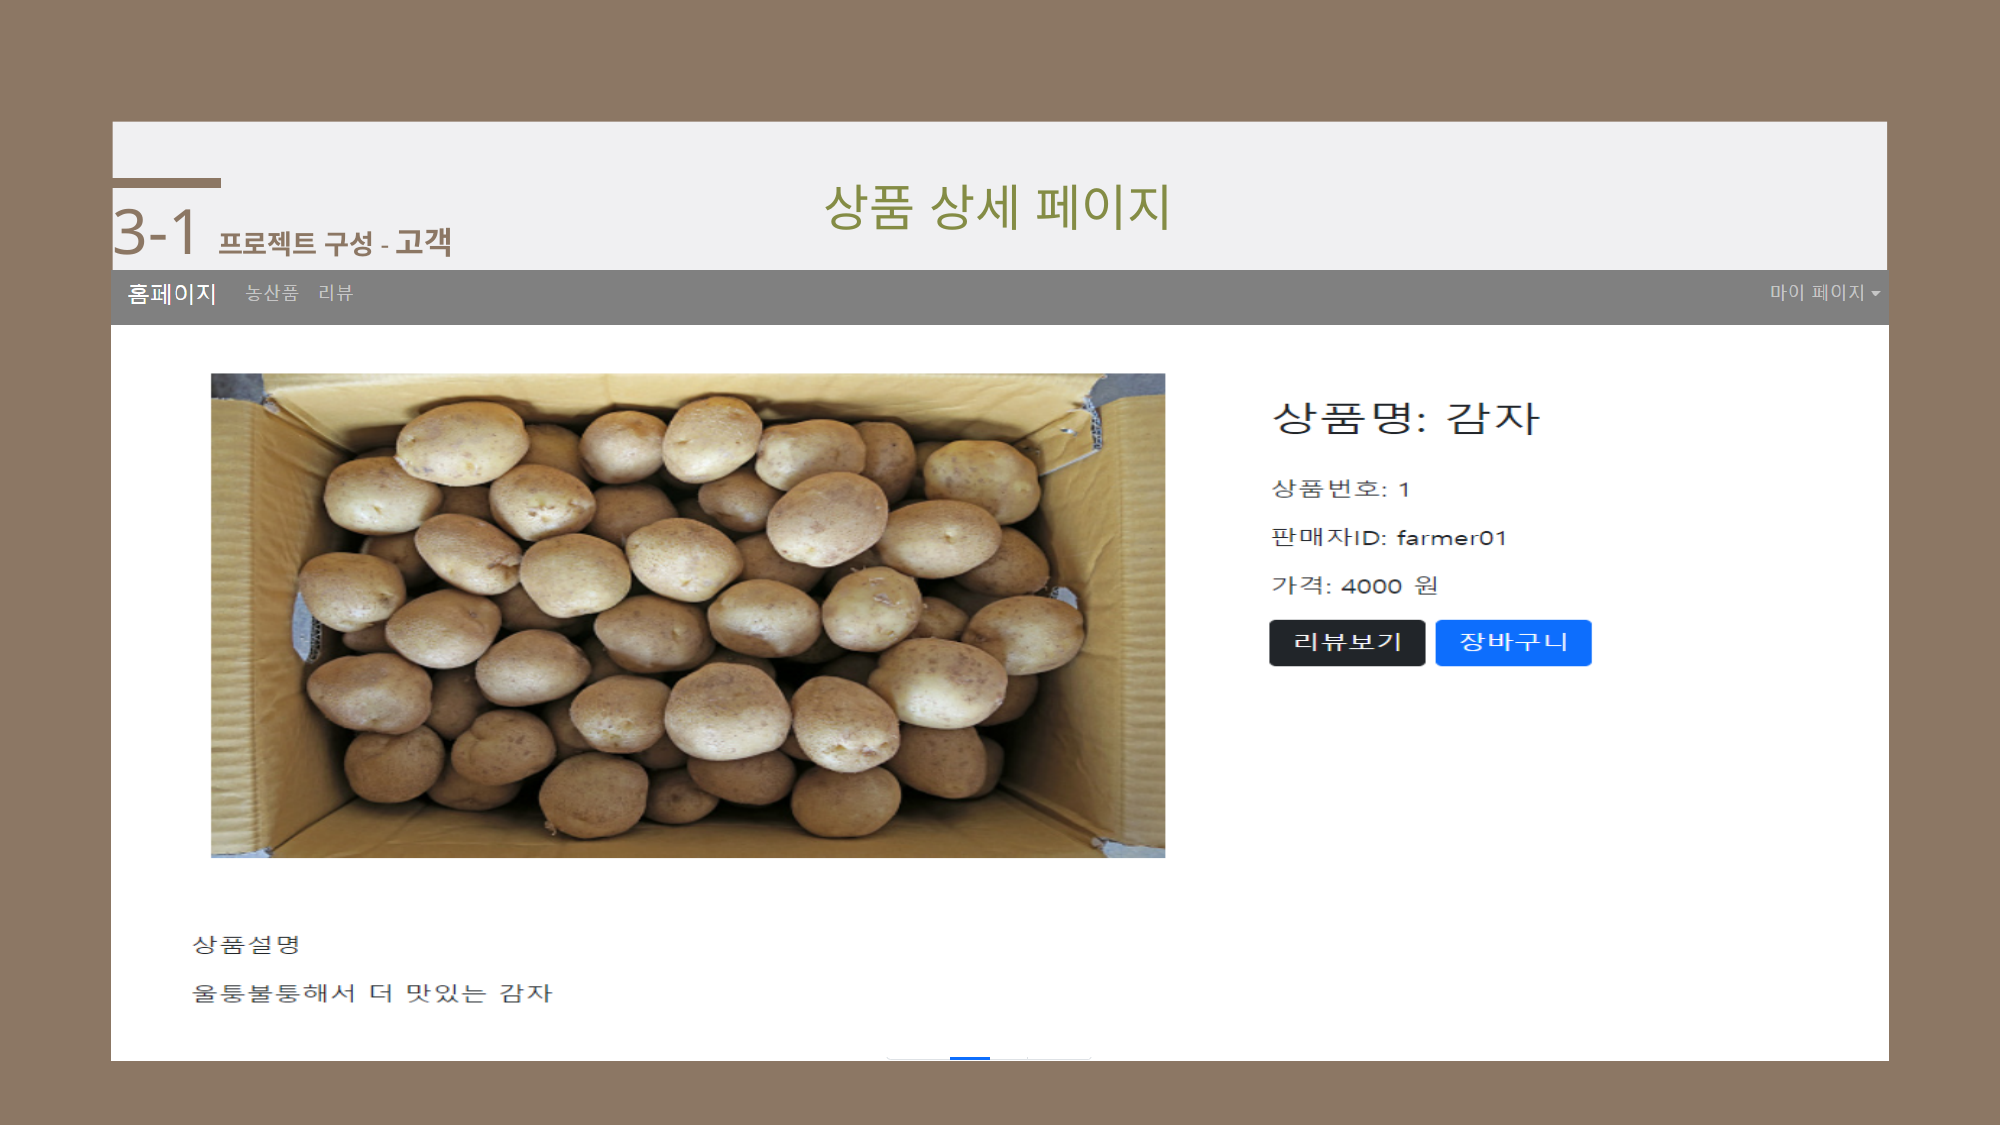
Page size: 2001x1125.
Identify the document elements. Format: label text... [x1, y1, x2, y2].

text_box 상품 상세 페이지 [689, 139, 1309, 244]
picture [111, 270, 1889, 1061]
text_box [110, 179, 220, 187]
text_box [112, 121, 1888, 270]
text_box [1649, 264, 1720, 270]
text_box 3-1 프로젝트 구성-고객ver [97, 193, 526, 309]
